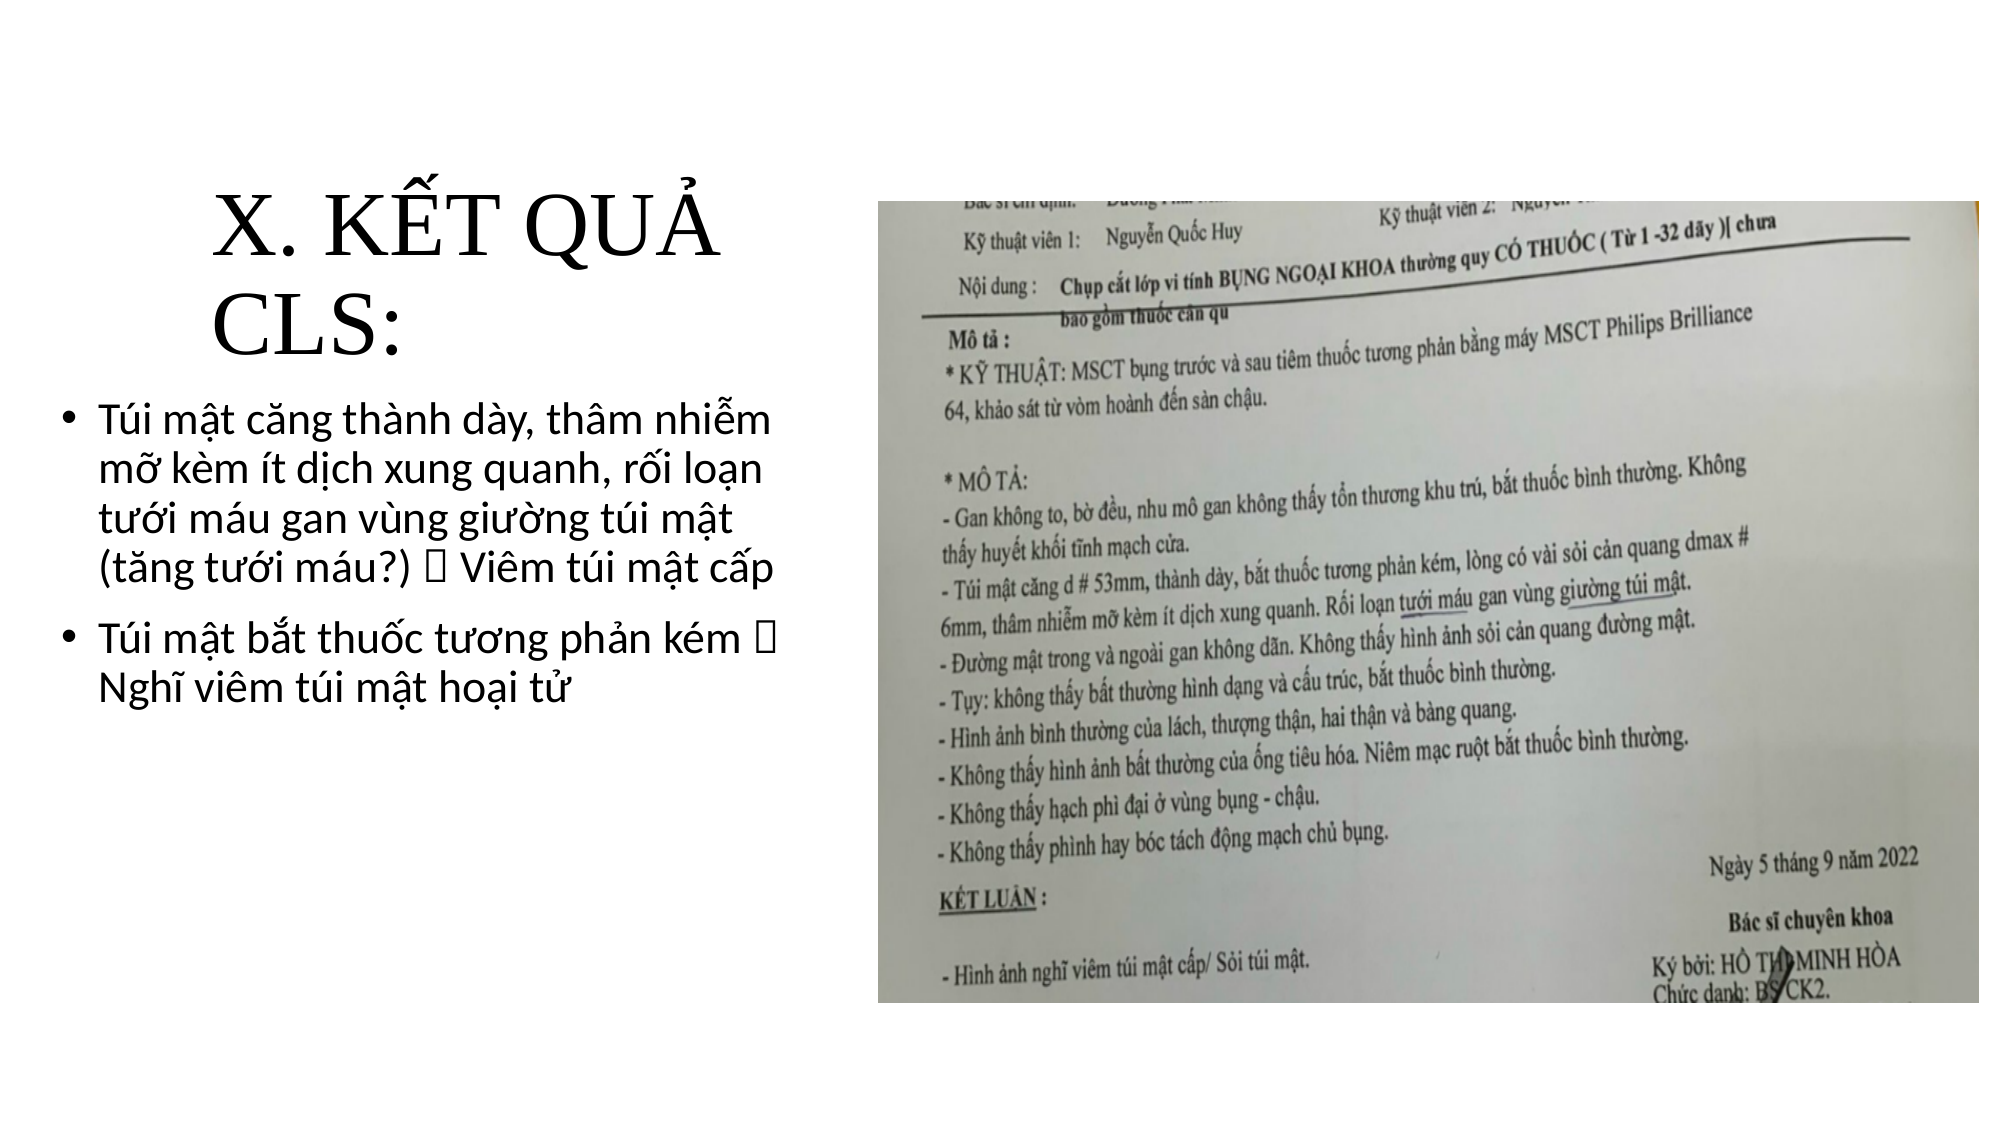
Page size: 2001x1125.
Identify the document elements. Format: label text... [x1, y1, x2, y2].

picture [878, 201, 1979, 1003]
list Túi mật căng thành dày, thâm nhiễm mỡ kèm ít dịch xung quanh, rối loạn tưới máu gan vùng giường túi mật (tăng tưới máu?)  Viêm túi mật cấp Túi mật bắt thuốc tương phản kém  Nghĩ viêm túi mật hoại tử [46, 387, 849, 1070]
title X. KẾT QUẢ CLS: [196, 91, 851, 459]
